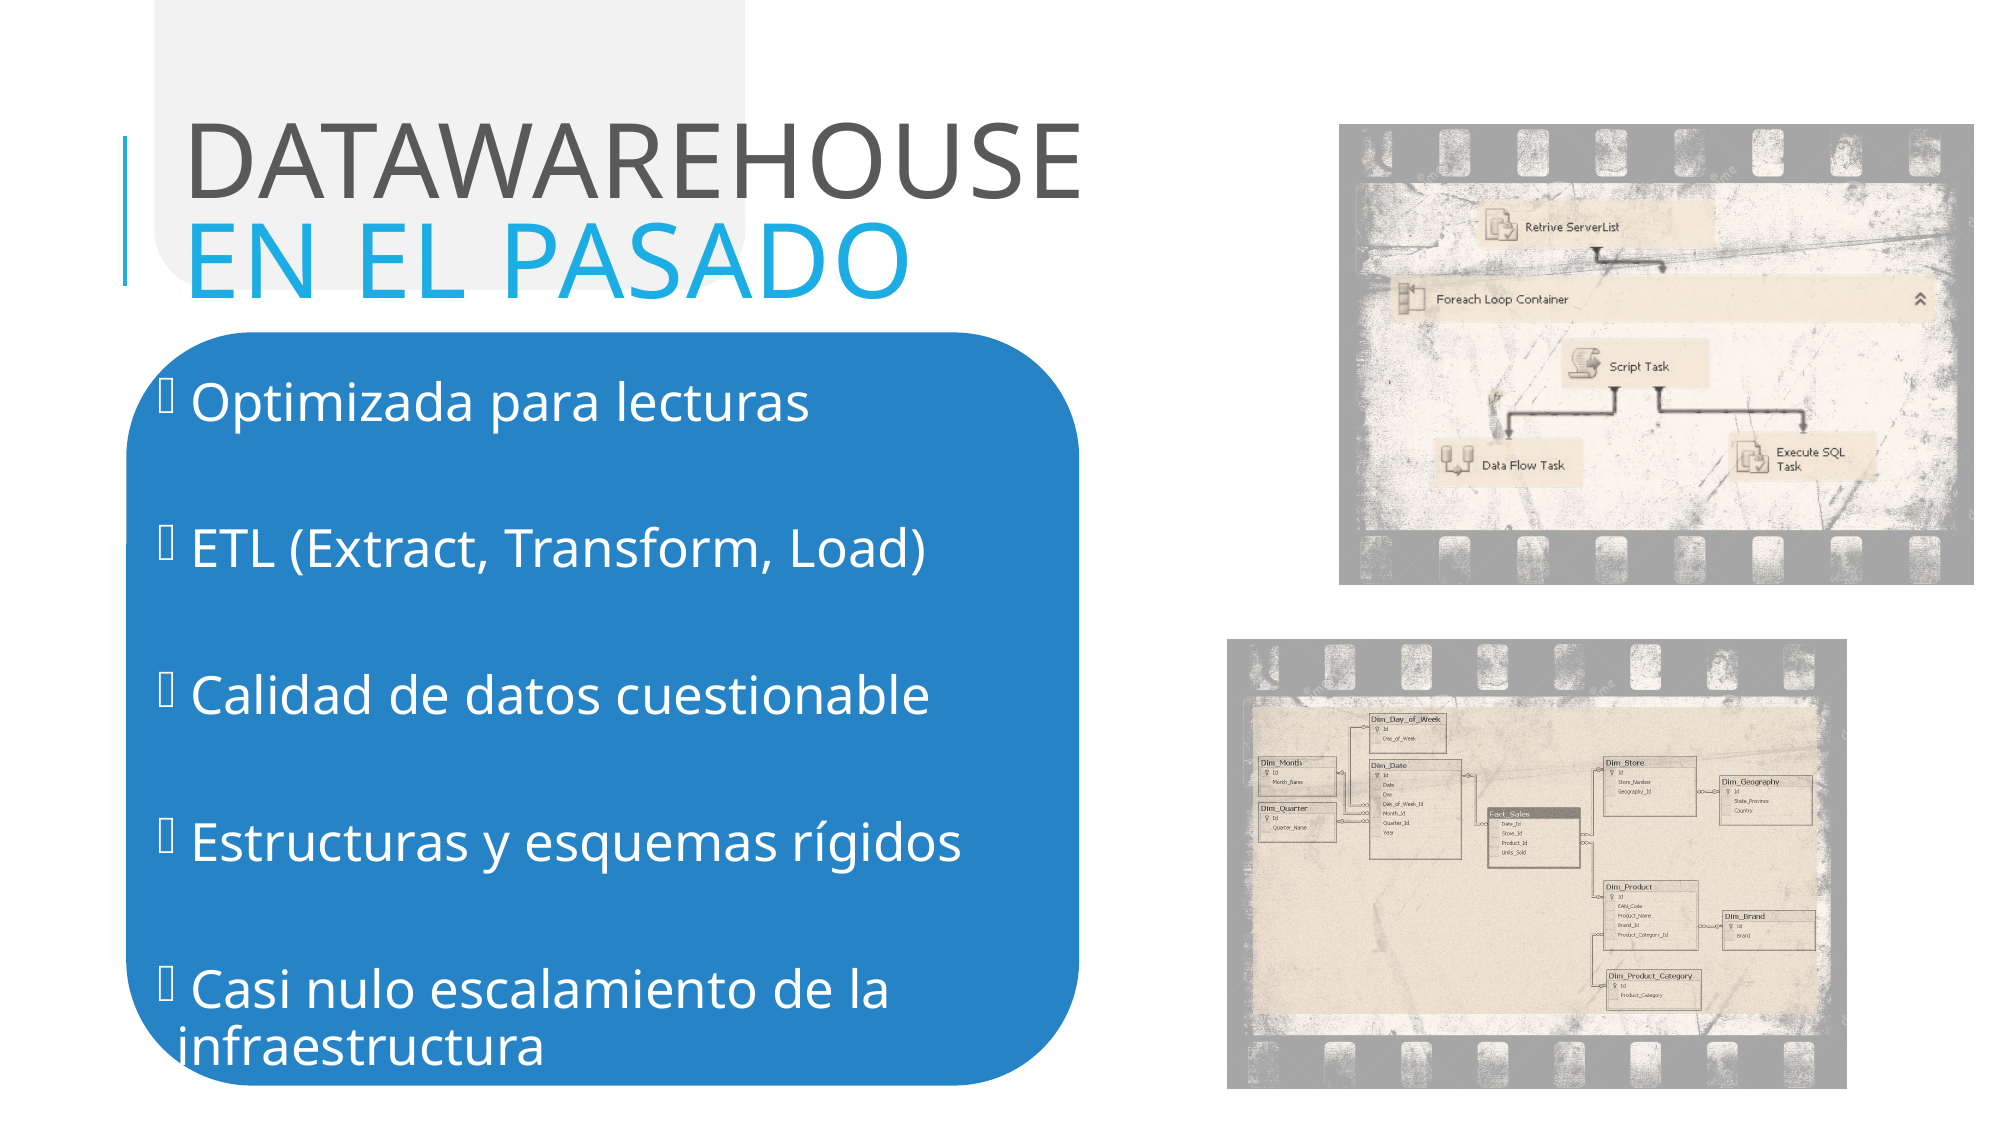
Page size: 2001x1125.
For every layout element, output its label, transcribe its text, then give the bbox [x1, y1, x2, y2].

text_box [154, 0, 746, 268]
title DataWarehouse en el pasado [168, 96, 1228, 342]
list Optimizada para lecturas ETL (Extract, Transform, Load) Calidad de datos cuestionable Estructuras y esquemas rígidos Casi nulo escalamiento de la infraestructura [106, 367, 1080, 1089]
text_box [1339, 124, 1974, 585]
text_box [1227, 639, 1847, 1089]
text_box [165, 342, 1041, 367]
